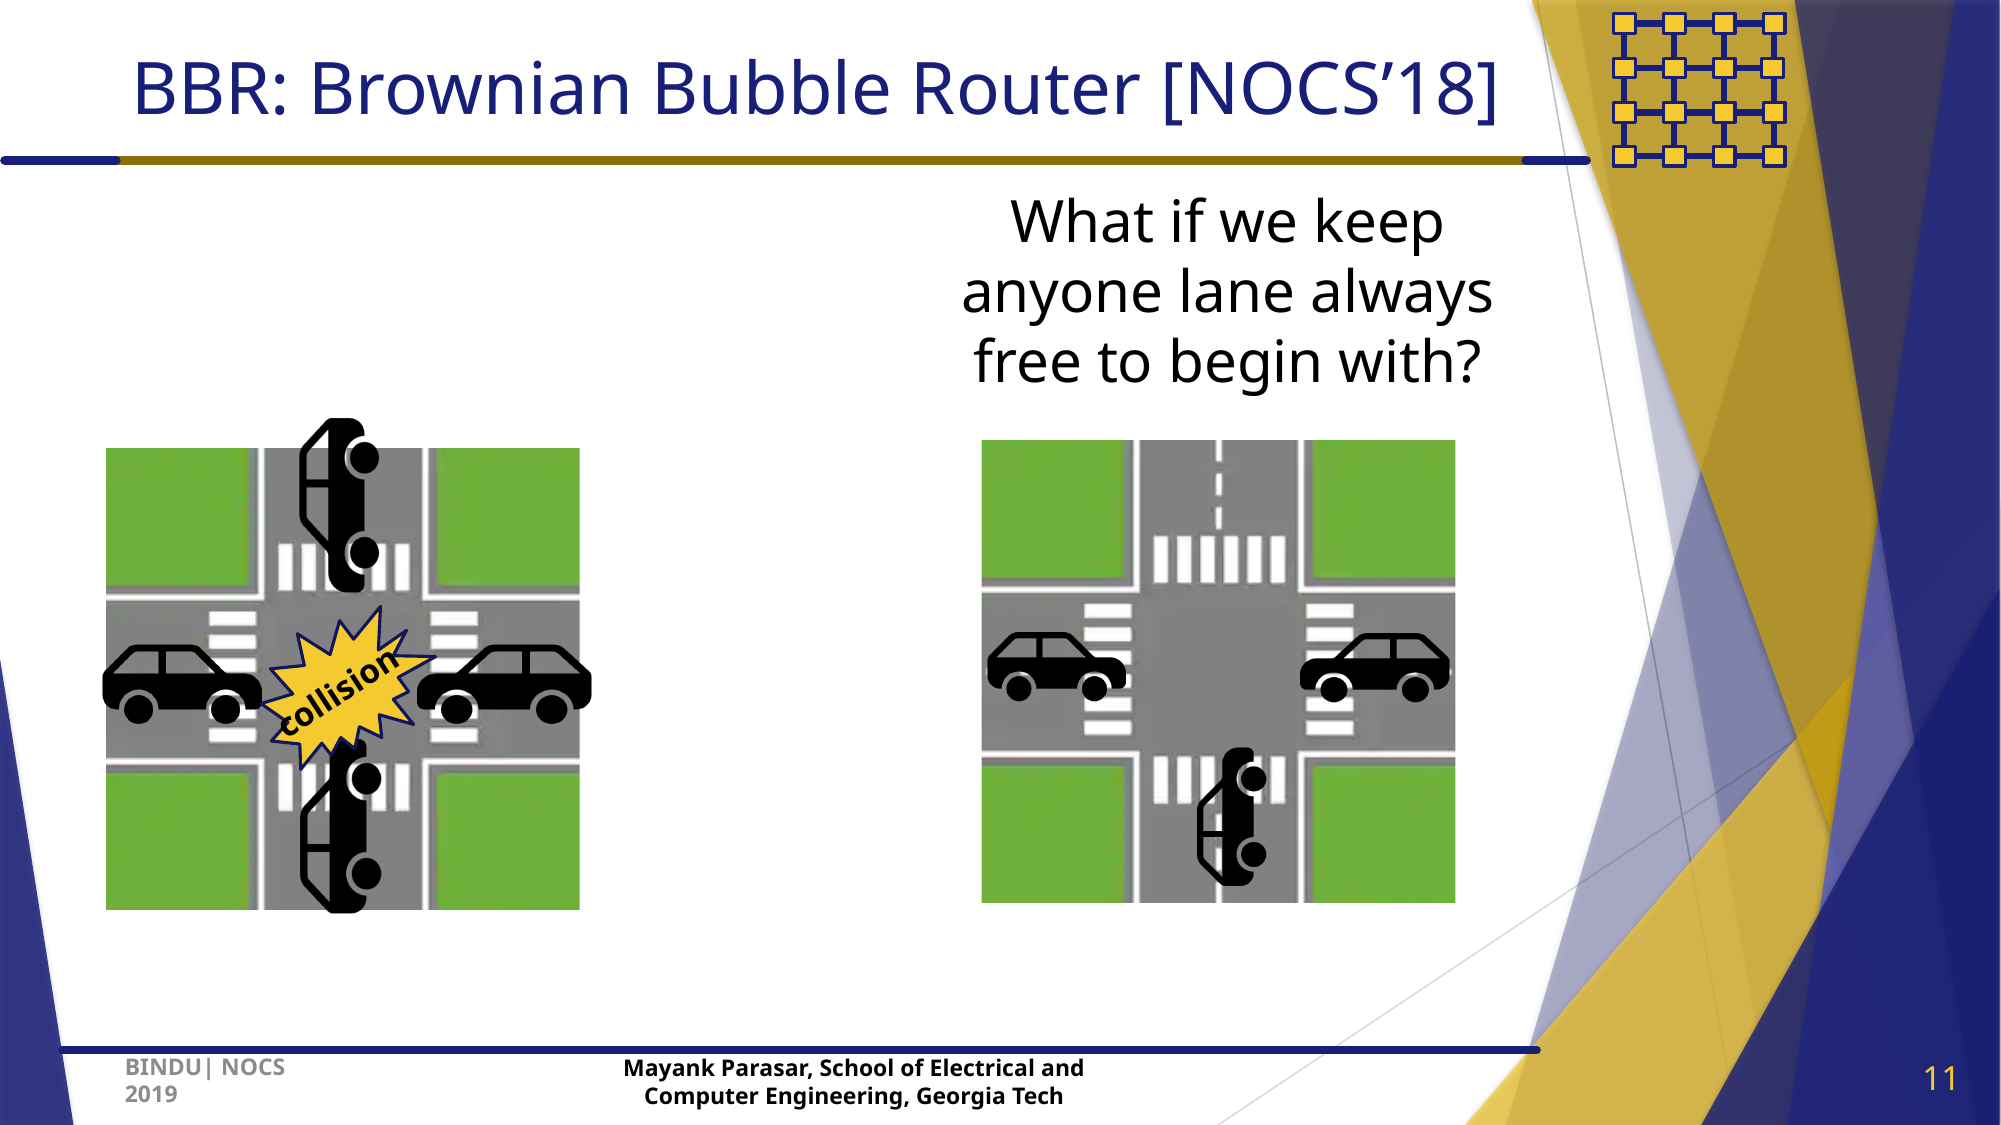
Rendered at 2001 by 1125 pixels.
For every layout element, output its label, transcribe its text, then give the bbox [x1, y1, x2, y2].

picture [95, 411, 600, 921]
picture [981, 439, 1456, 903]
slide_number 11 [1863, 1050, 1976, 1110]
footer BINDU| NOCS 2019 [109, 1050, 353, 1110]
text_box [252, 605, 436, 770]
text_box What if we keep anyone lane always free to begin with? [923, 176, 1532, 402]
title BBR: Brownian Bubble Router [NOCS’18] [115, 35, 1527, 161]
